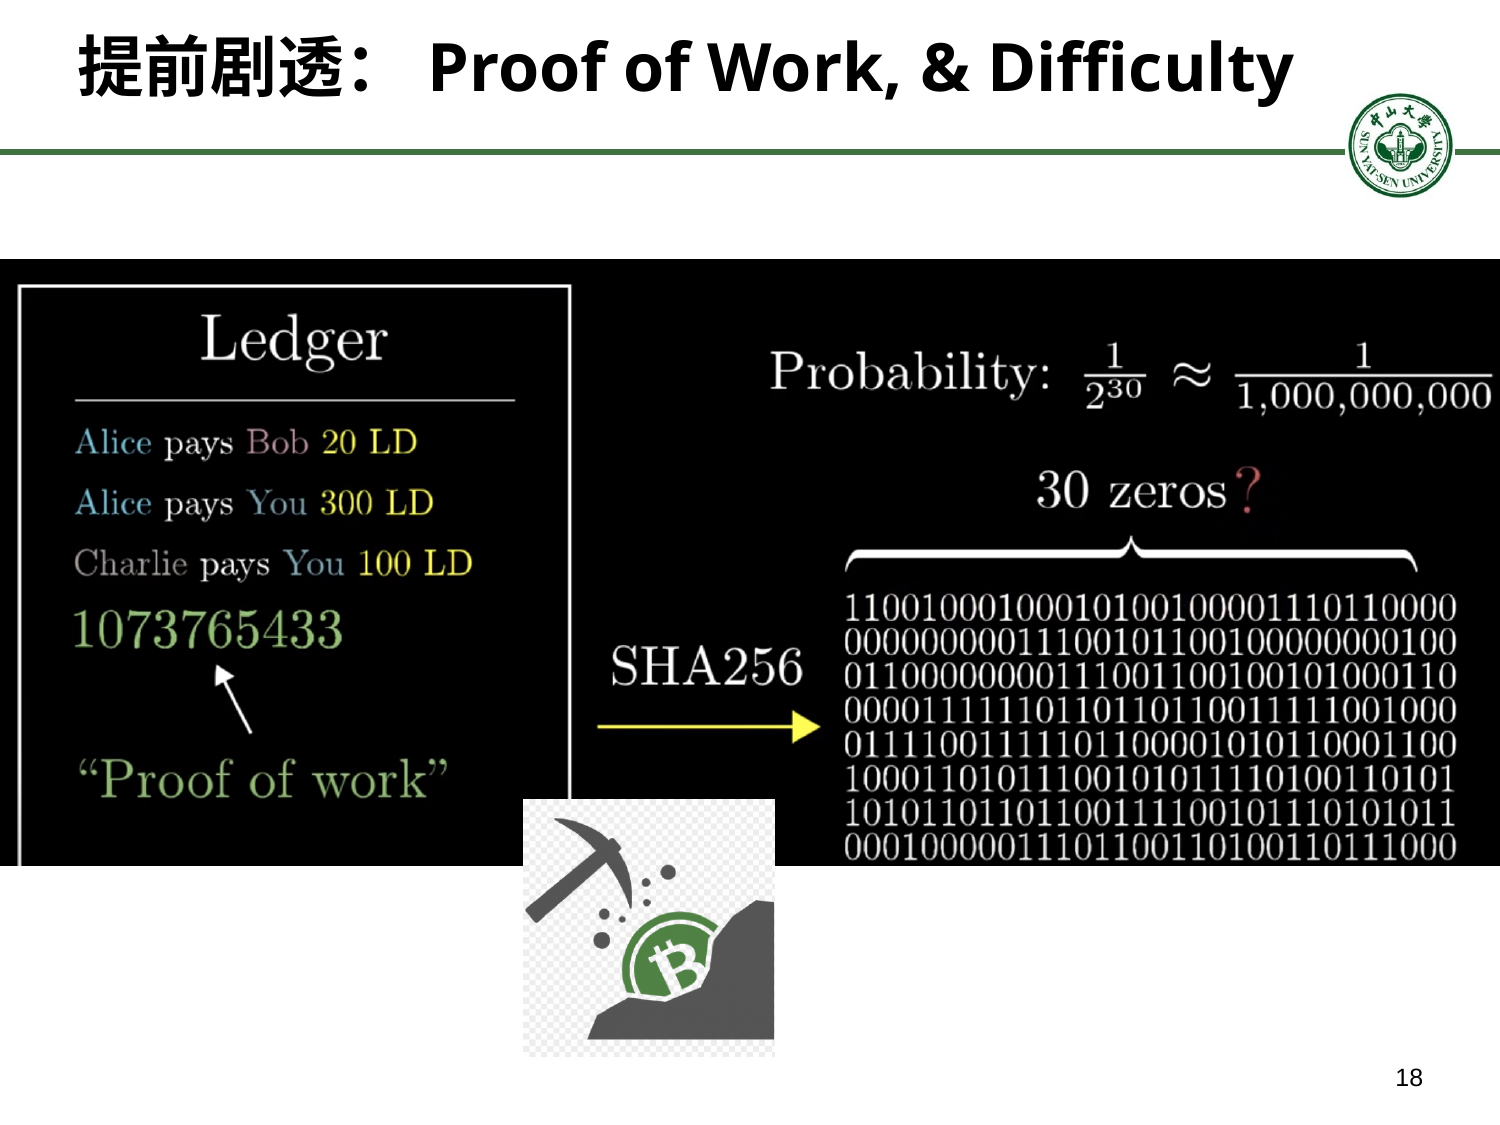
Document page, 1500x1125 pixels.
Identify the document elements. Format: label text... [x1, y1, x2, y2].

picture [0, 259, 1500, 1057]
title 提前剧透：Proof of Work, & Difficulty [62, 24, 1421, 113]
picture [1345, 90, 1455, 200]
